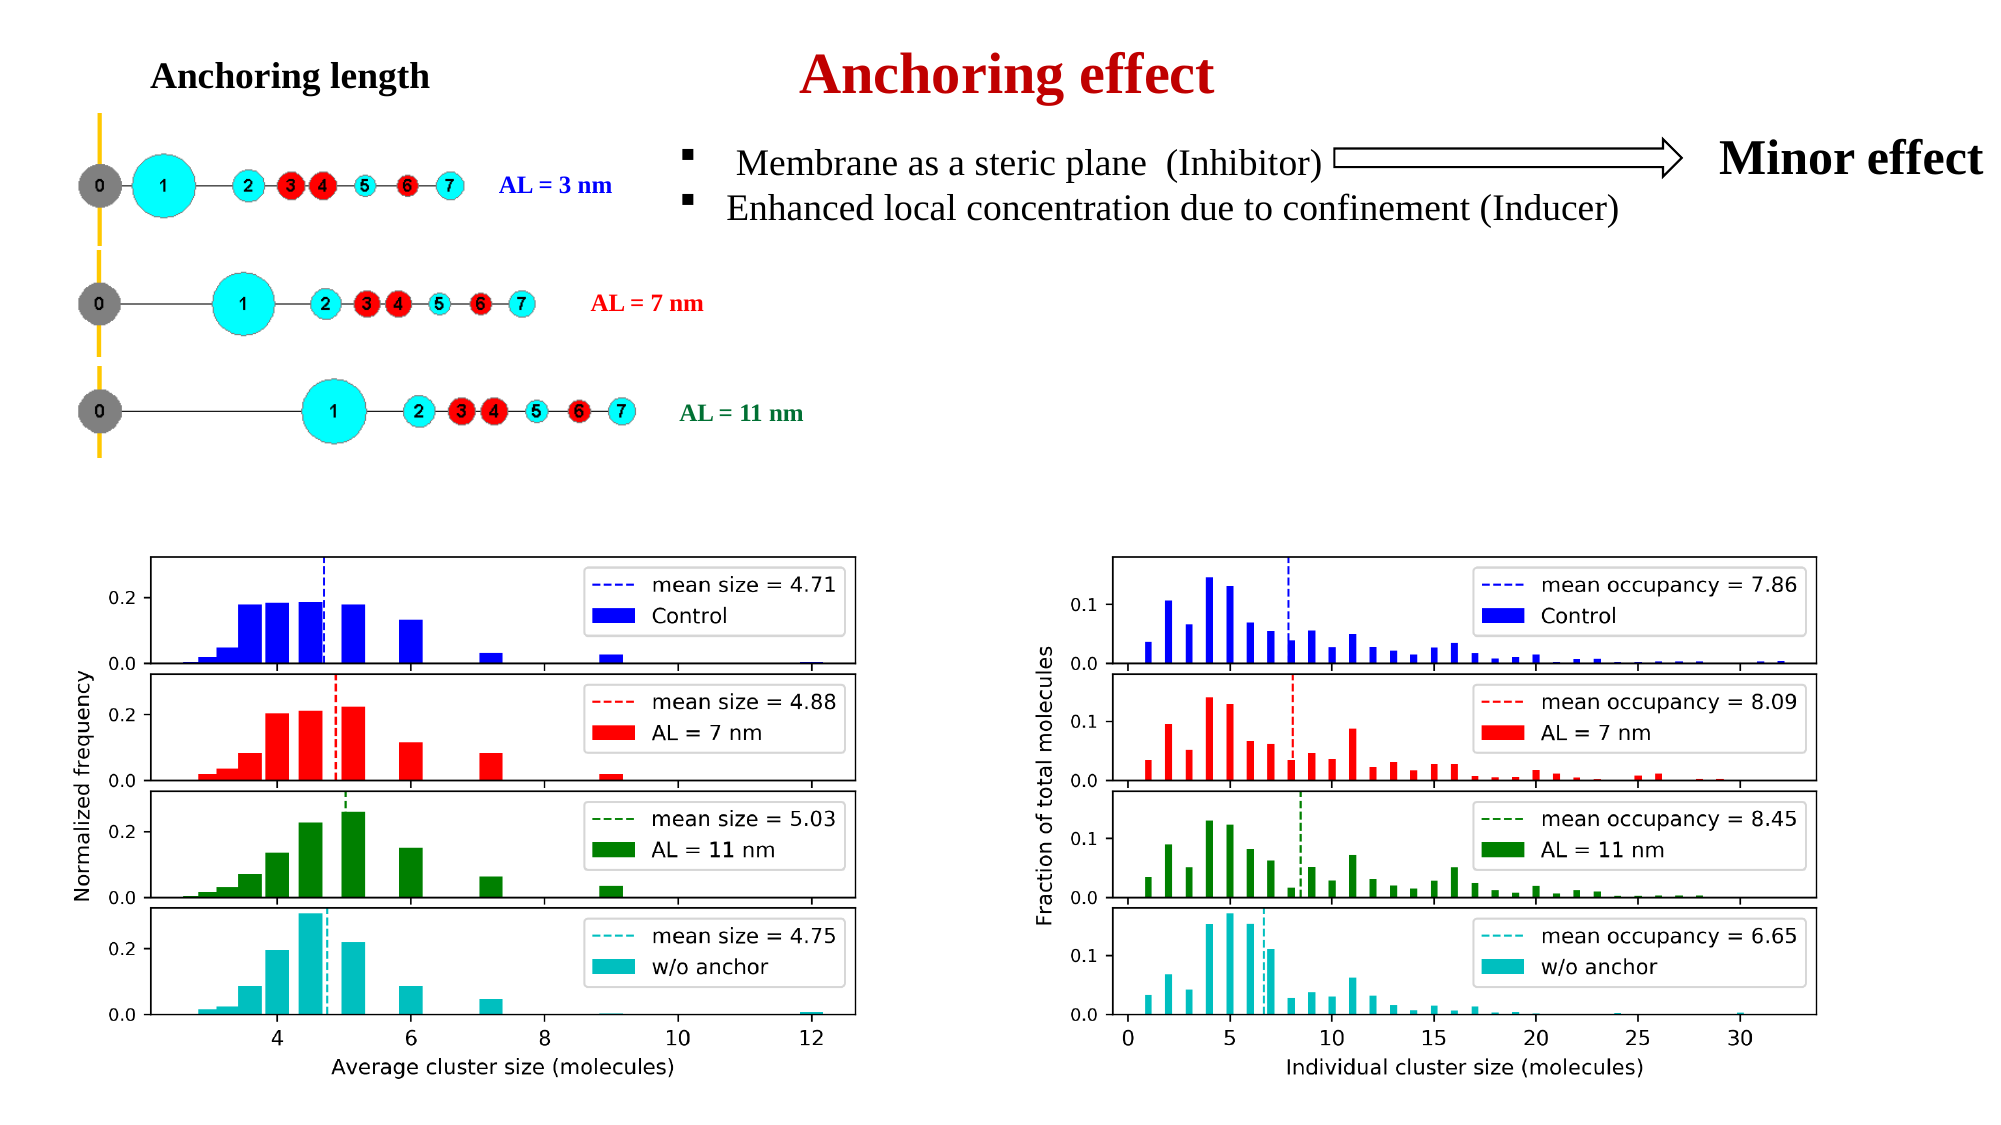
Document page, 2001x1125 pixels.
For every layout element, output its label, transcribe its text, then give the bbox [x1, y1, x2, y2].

picture [52, 113, 509, 246]
text_box Anchoring effect [37, 27, 1978, 113]
text_box AL = 7 nm [575, 279, 719, 324]
text_box Membrane as a steric plane (Inhibitor) Enhanced local concentration due to confinement (Inducer) [664, 130, 1646, 235]
picture [999, 484, 1907, 1090]
text_box [1333, 136, 1684, 180]
text_box Minor effect [1704, 117, 1999, 192]
text_box AL = 3 nm [509, 161, 628, 206]
picture [37, 484, 946, 1090]
text_box AL = 11 nm [664, 389, 819, 434]
picture [60, 250, 566, 357]
picture [57, 365, 654, 458]
text_box Anchoring length [135, 43, 446, 104]
